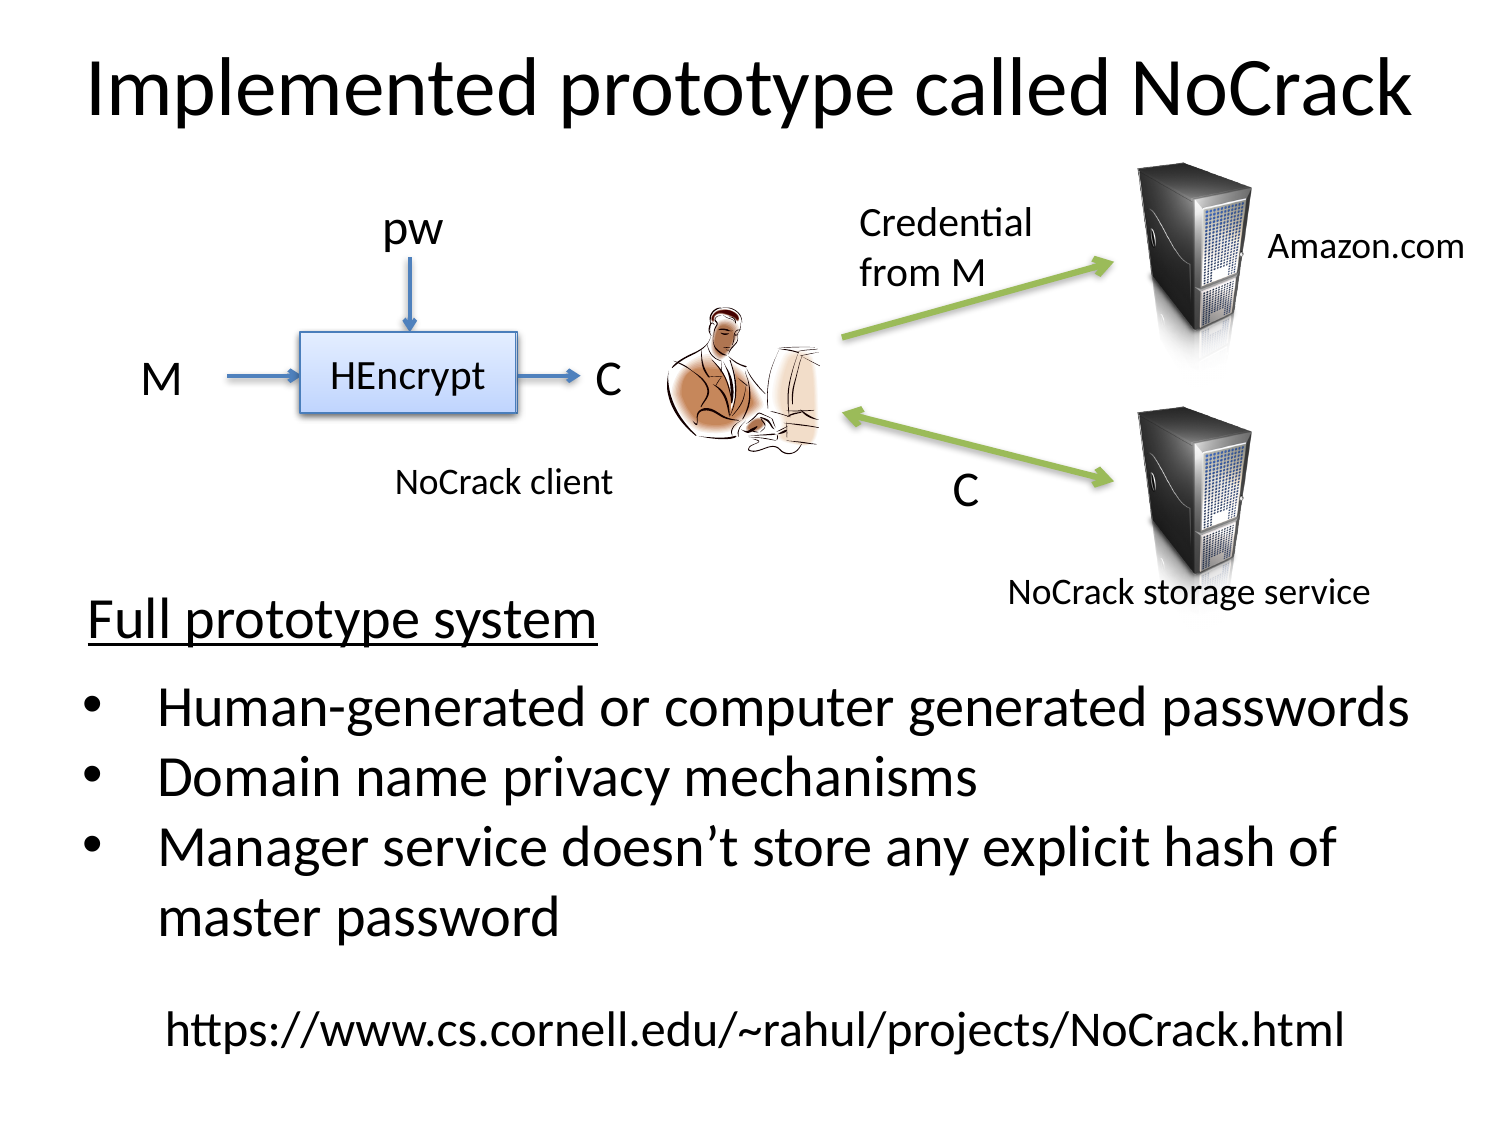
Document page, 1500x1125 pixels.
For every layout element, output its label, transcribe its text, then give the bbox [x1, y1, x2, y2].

text_box Credential from M [844, 187, 1049, 260]
text_box NoCrack client [380, 449, 629, 509]
text_box Implemented prototype called NoCrack [70, 24, 1430, 140]
text_box Human-generated or computer generated passwords Domain name privacy mechanisms Manager service doesn’t store any explicit hash of master password [67, 660, 1487, 956]
text_box Amazon.com [1256, 213, 1481, 274]
text_box NoCrack storage service [992, 559, 1132, 620]
text_box C [937, 491, 995, 524]
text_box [841, 412, 1115, 482]
text_box M [125, 338, 198, 413]
text_box NoCrack storage service [1256, 559, 1387, 620]
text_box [841, 261, 1115, 338]
text_box pw [367, 187, 459, 263]
text_box C [580, 338, 638, 413]
text_box https://www.cs.cornell.edu/~rahul/projects/NoCrack.html [150, 989, 1386, 1065]
text_box HEncrypt [299, 331, 516, 414]
picture [662, 306, 821, 457]
picture [1137, 162, 1252, 388]
text_box Full prototype system [72, 573, 613, 658]
picture [1137, 406, 1252, 632]
